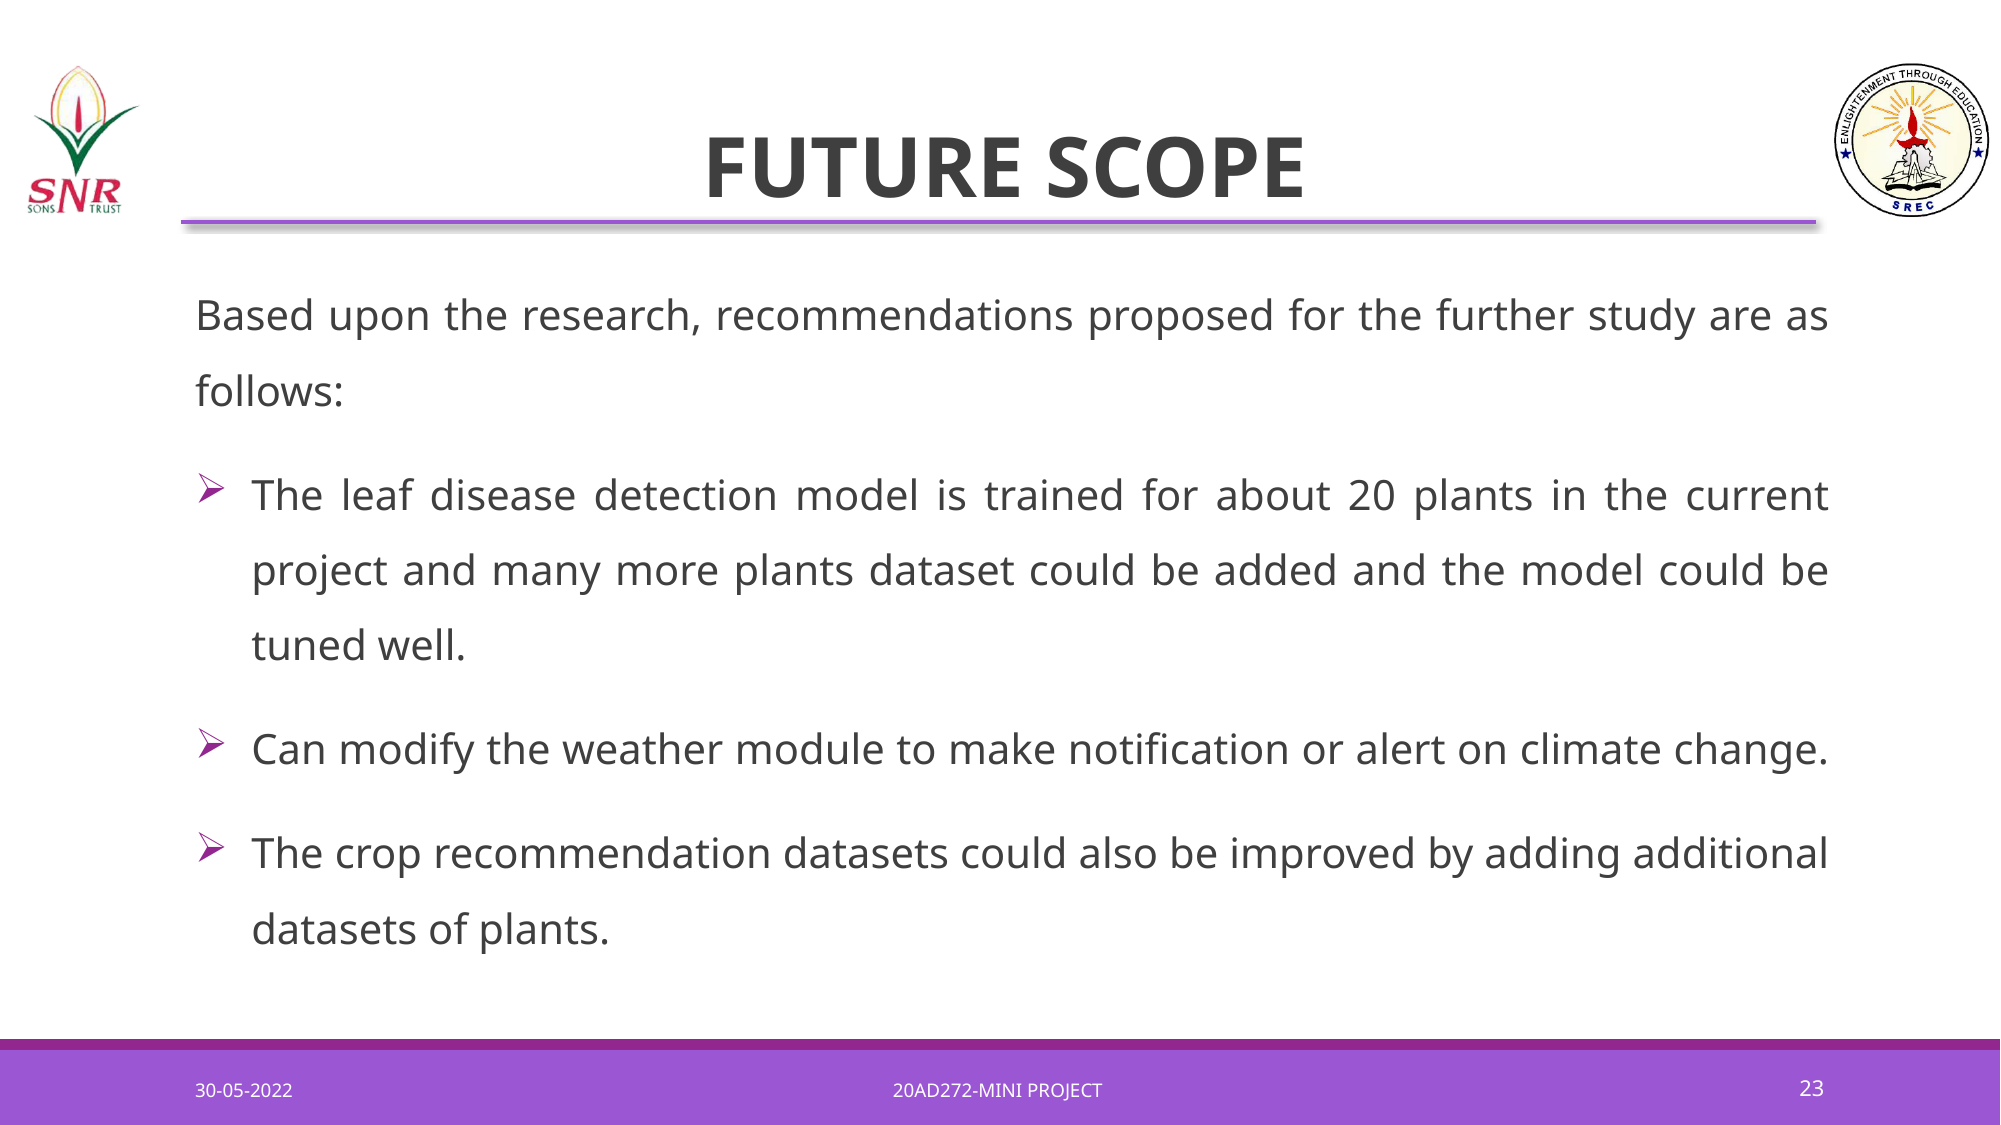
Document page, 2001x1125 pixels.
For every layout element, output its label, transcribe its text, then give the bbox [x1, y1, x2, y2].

picture [18, 56, 149, 222]
footer 20AD272-MINI PROJECT [604, 1059, 1396, 1120]
picture [1825, 57, 1999, 223]
title FUTURE SCOPE [180, 59, 1830, 222]
list Based upon the research, recommendations proposed for the further study are as follows: The leaf disease detection model is trained for about 20 plants in the current project and many more plants dataset could be added and the model could be tuned well. Can modify the weather module to make notification or alert on climate change. The crop recommendation datasets could also be improved by adding additional datasets of plants. [180, 256, 1830, 963]
slide_number 23 [1624, 1059, 1840, 1120]
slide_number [180, 1059, 586, 1120]
